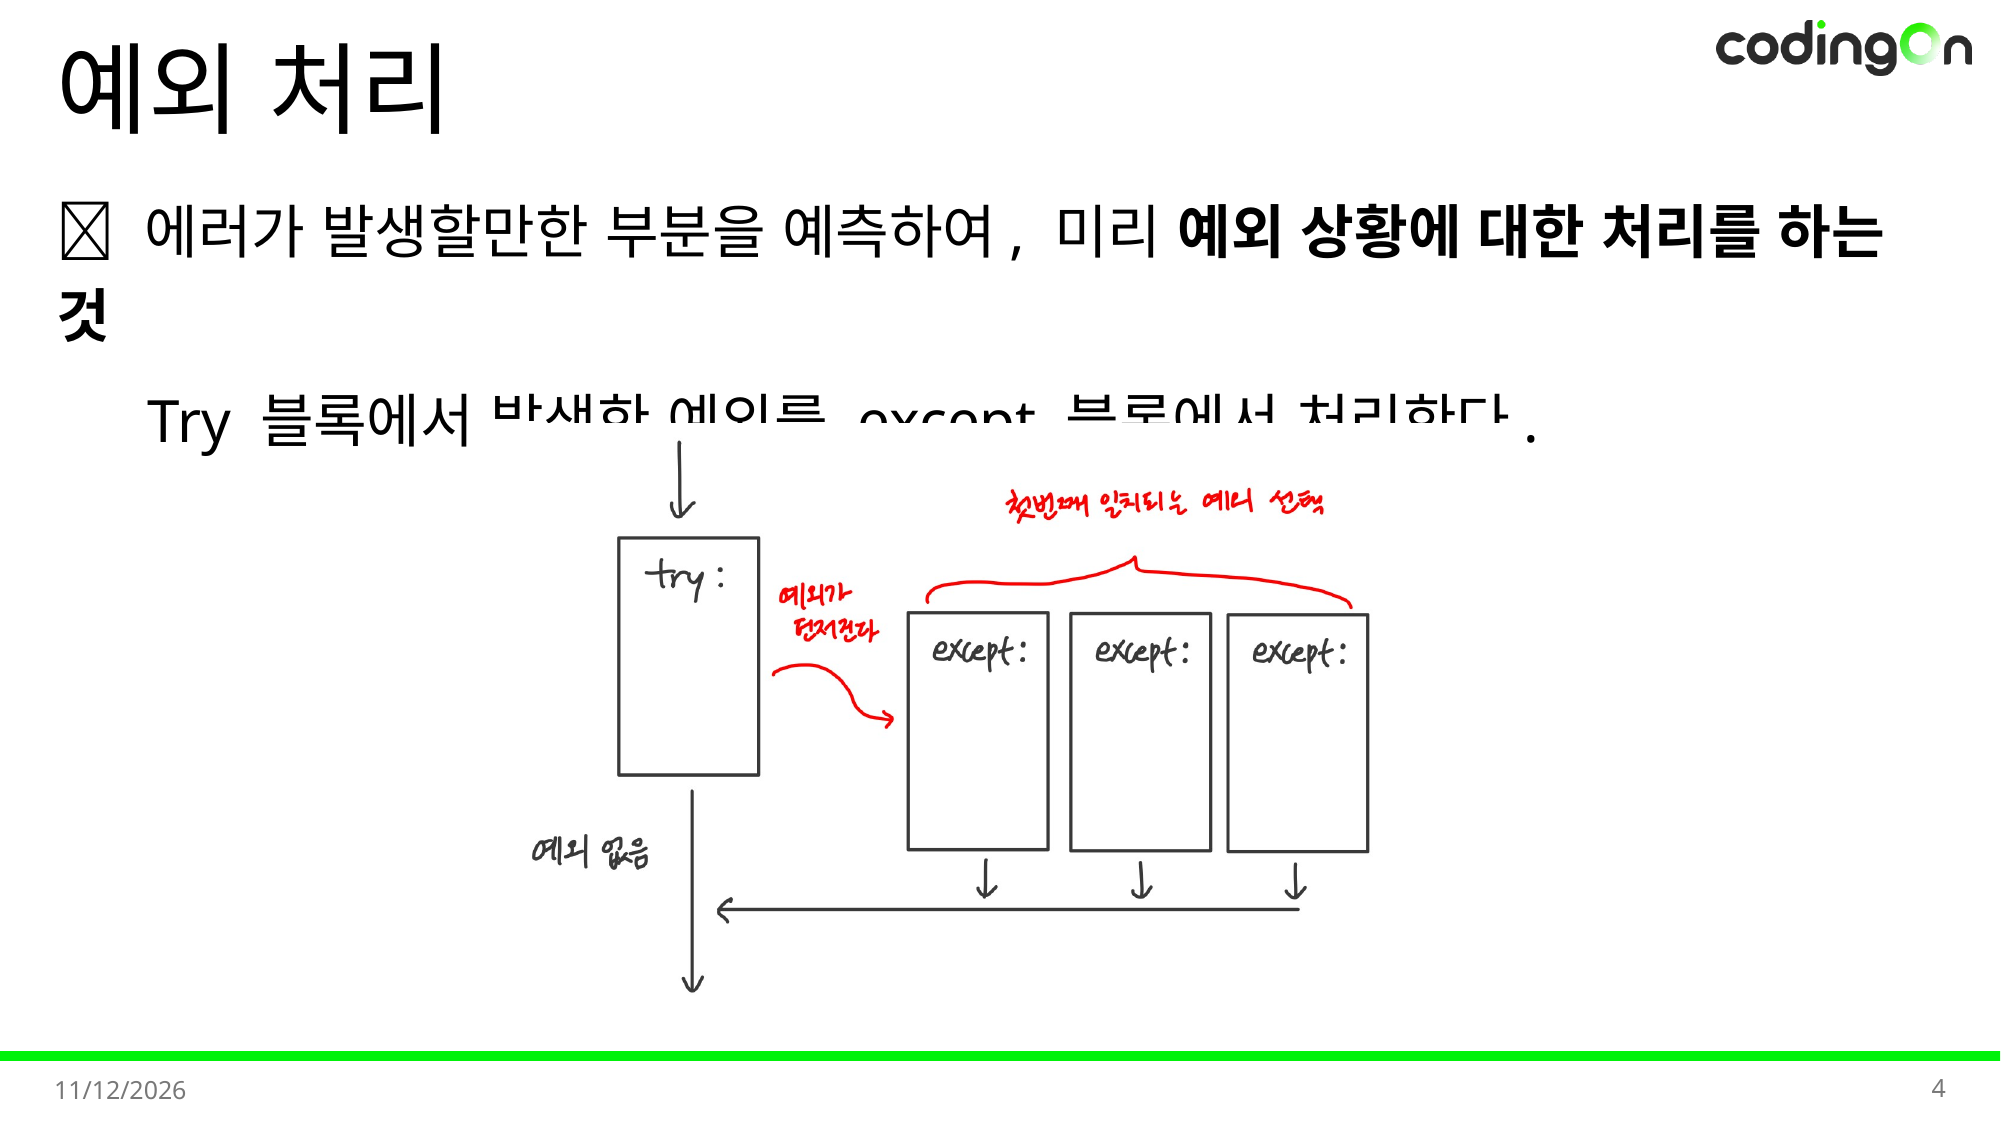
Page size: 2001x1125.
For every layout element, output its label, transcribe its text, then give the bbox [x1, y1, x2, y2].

list 💡 에러가 발생할만한 부분을 예측하여, 미리 예외 상황에 대한 처리를 하는 것 Try 블록에서 발생한 예외를 except 블록에서 처리한다. [41, 174, 1959, 889]
picture [1767, 20, 1972, 76]
title 예외 처리 [41, 0, 1767, 174]
slide_number 4 [1510, 1059, 1961, 1120]
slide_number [39, 1061, 490, 1122]
picture [487, 423, 1511, 1019]
